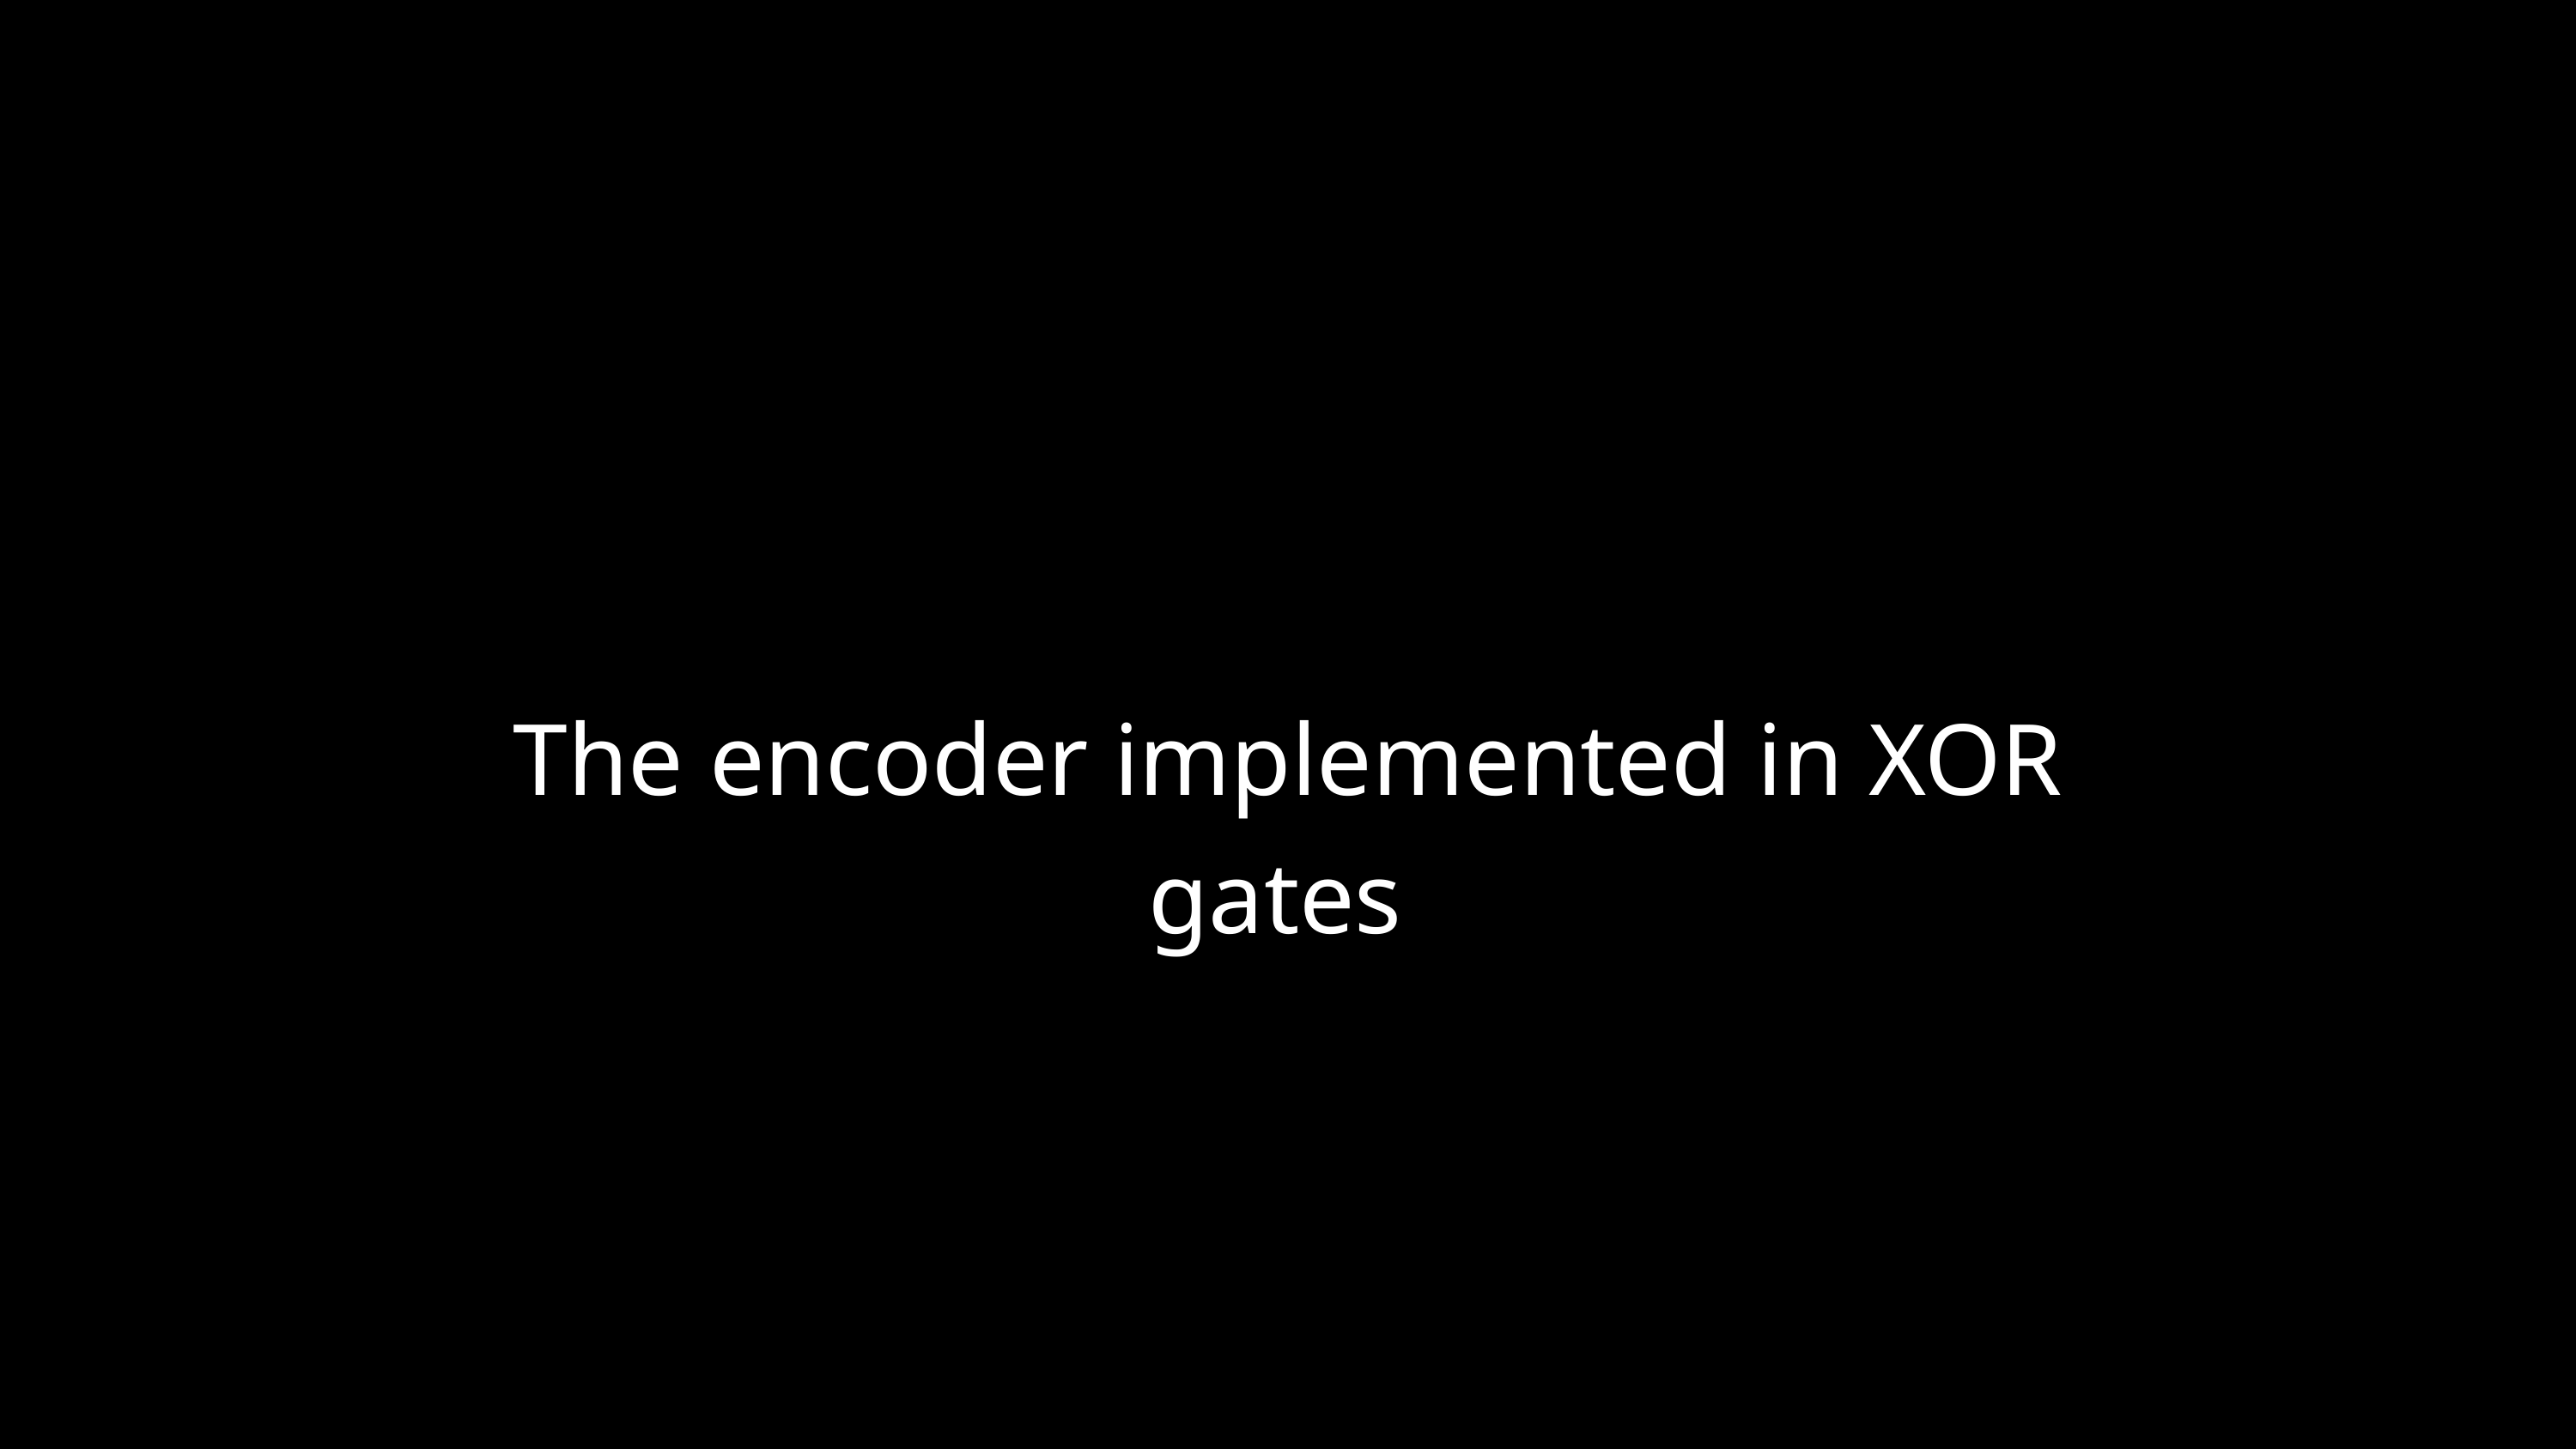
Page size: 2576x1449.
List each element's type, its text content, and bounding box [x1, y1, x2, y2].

text_box The encoder implemented in XOR gates [386, 677, 2190, 954]
